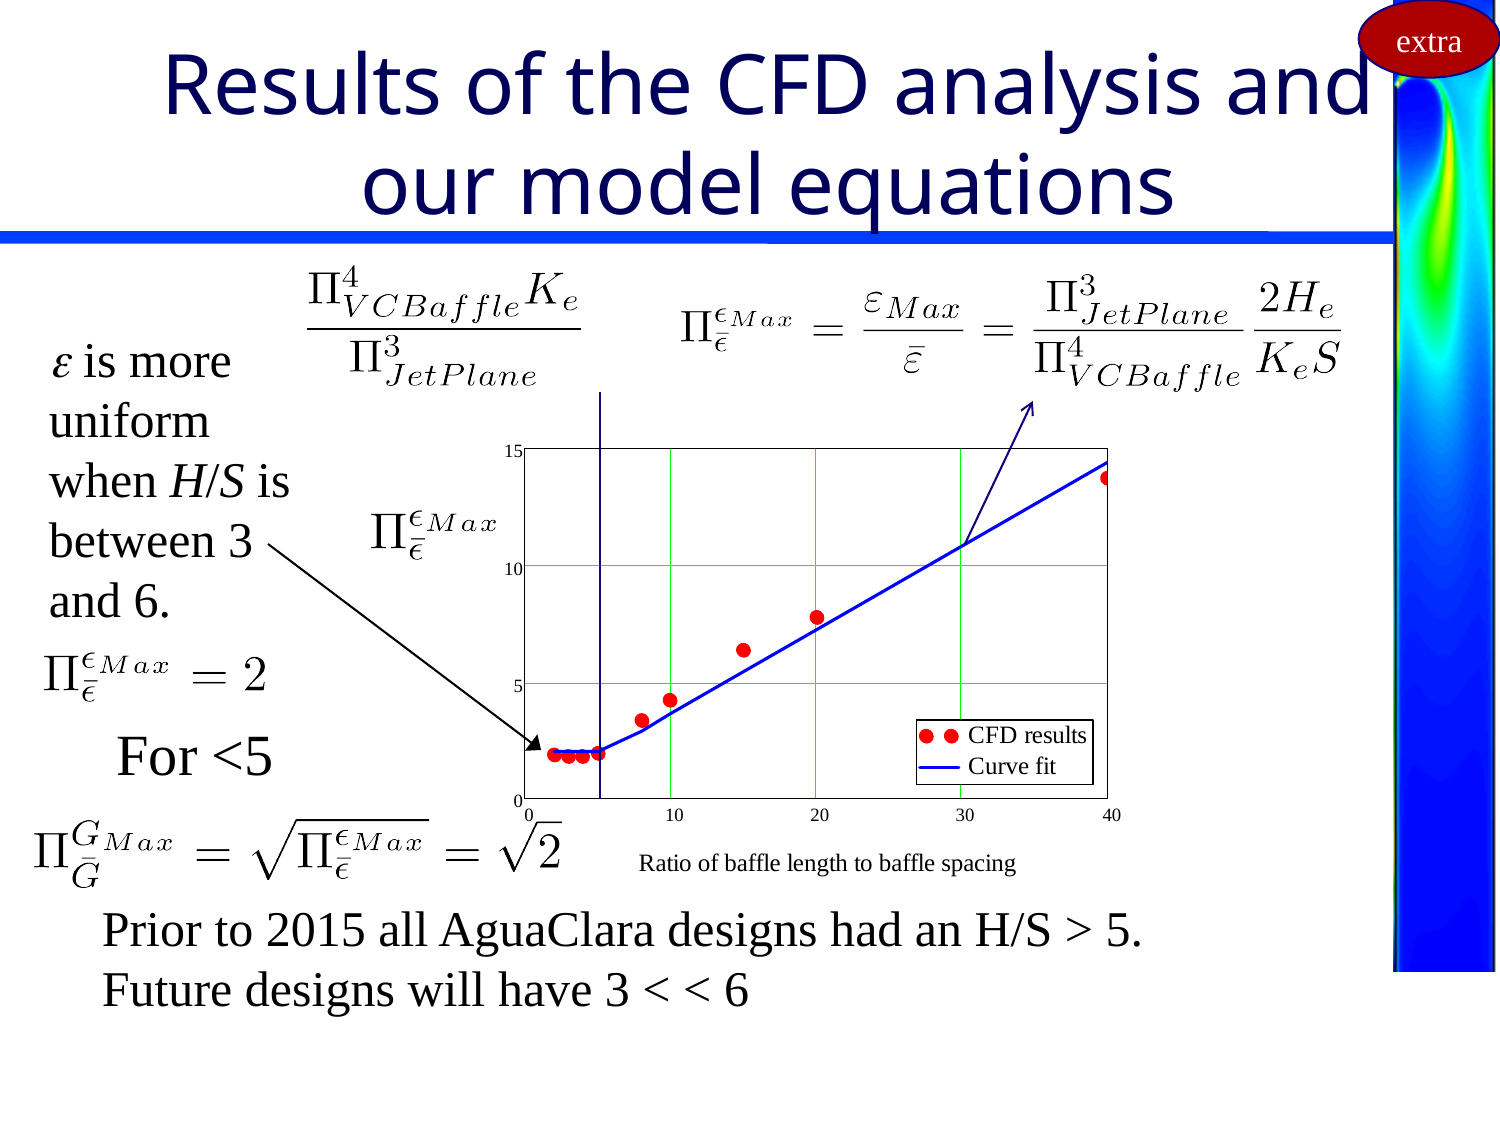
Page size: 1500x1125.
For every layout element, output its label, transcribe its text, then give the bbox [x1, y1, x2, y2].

text_box extra [1358, 7, 1387, 70]
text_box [964, 401, 1033, 545]
picture [681, 273, 1342, 393]
picture [44, 652, 265, 702]
text_box e is more uniform when H/S is between 3 and 6. [34, 320, 335, 636]
picture [307, 264, 581, 387]
picture [33, 418, 1139, 890]
picture [1392, 0, 1500, 972]
title Results of the CFD analysis and our model equations [75, 37, 1387, 225]
